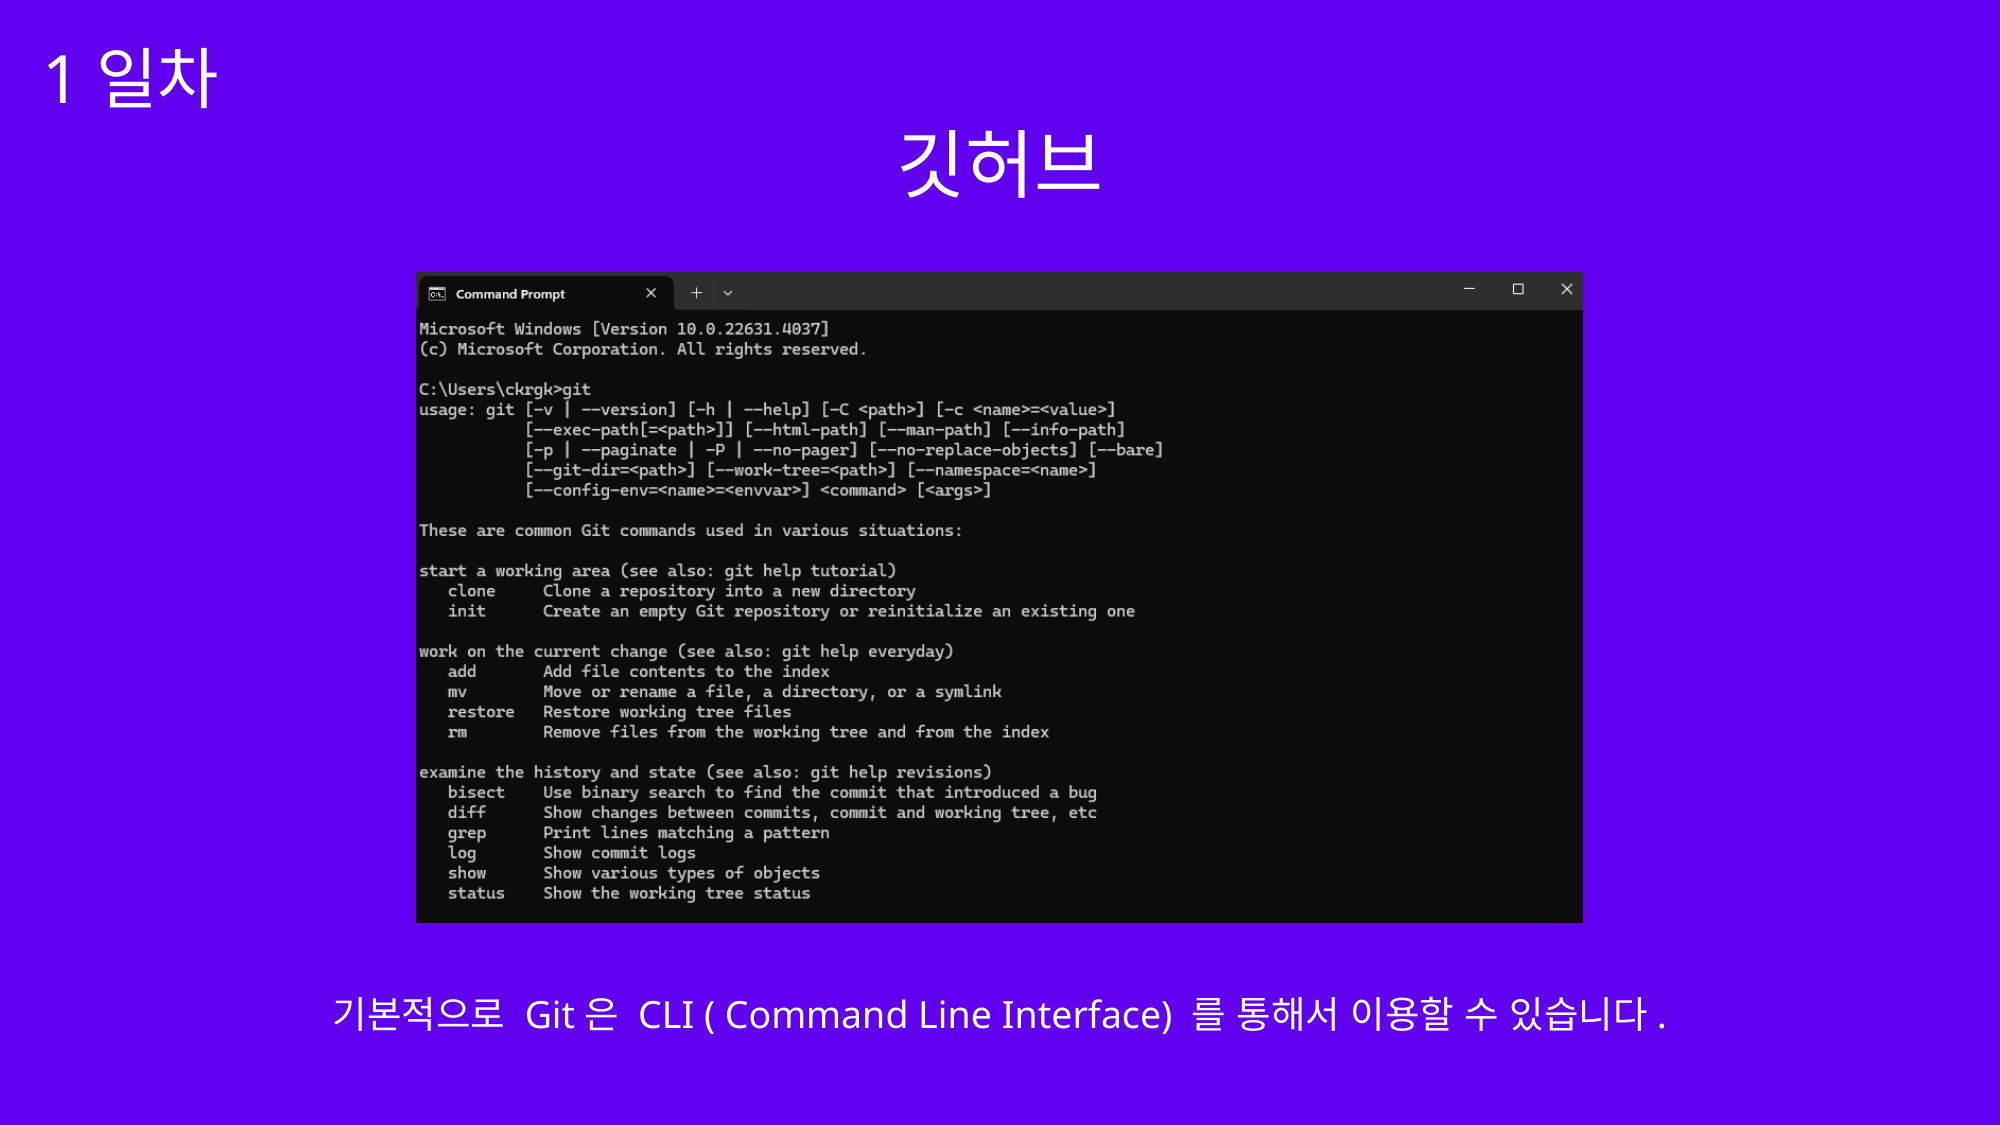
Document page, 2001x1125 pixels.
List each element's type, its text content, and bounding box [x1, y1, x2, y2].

picture [416, 272, 1583, 923]
text_box 깃허브 [881, 110, 1119, 216]
text_box 1일차 [27, 29, 235, 125]
text_box 기본적으로 Git은 CLI ( Command Line Interface) 를 통해서 이용할 수 있습니다. [318, 984, 1682, 1044]
